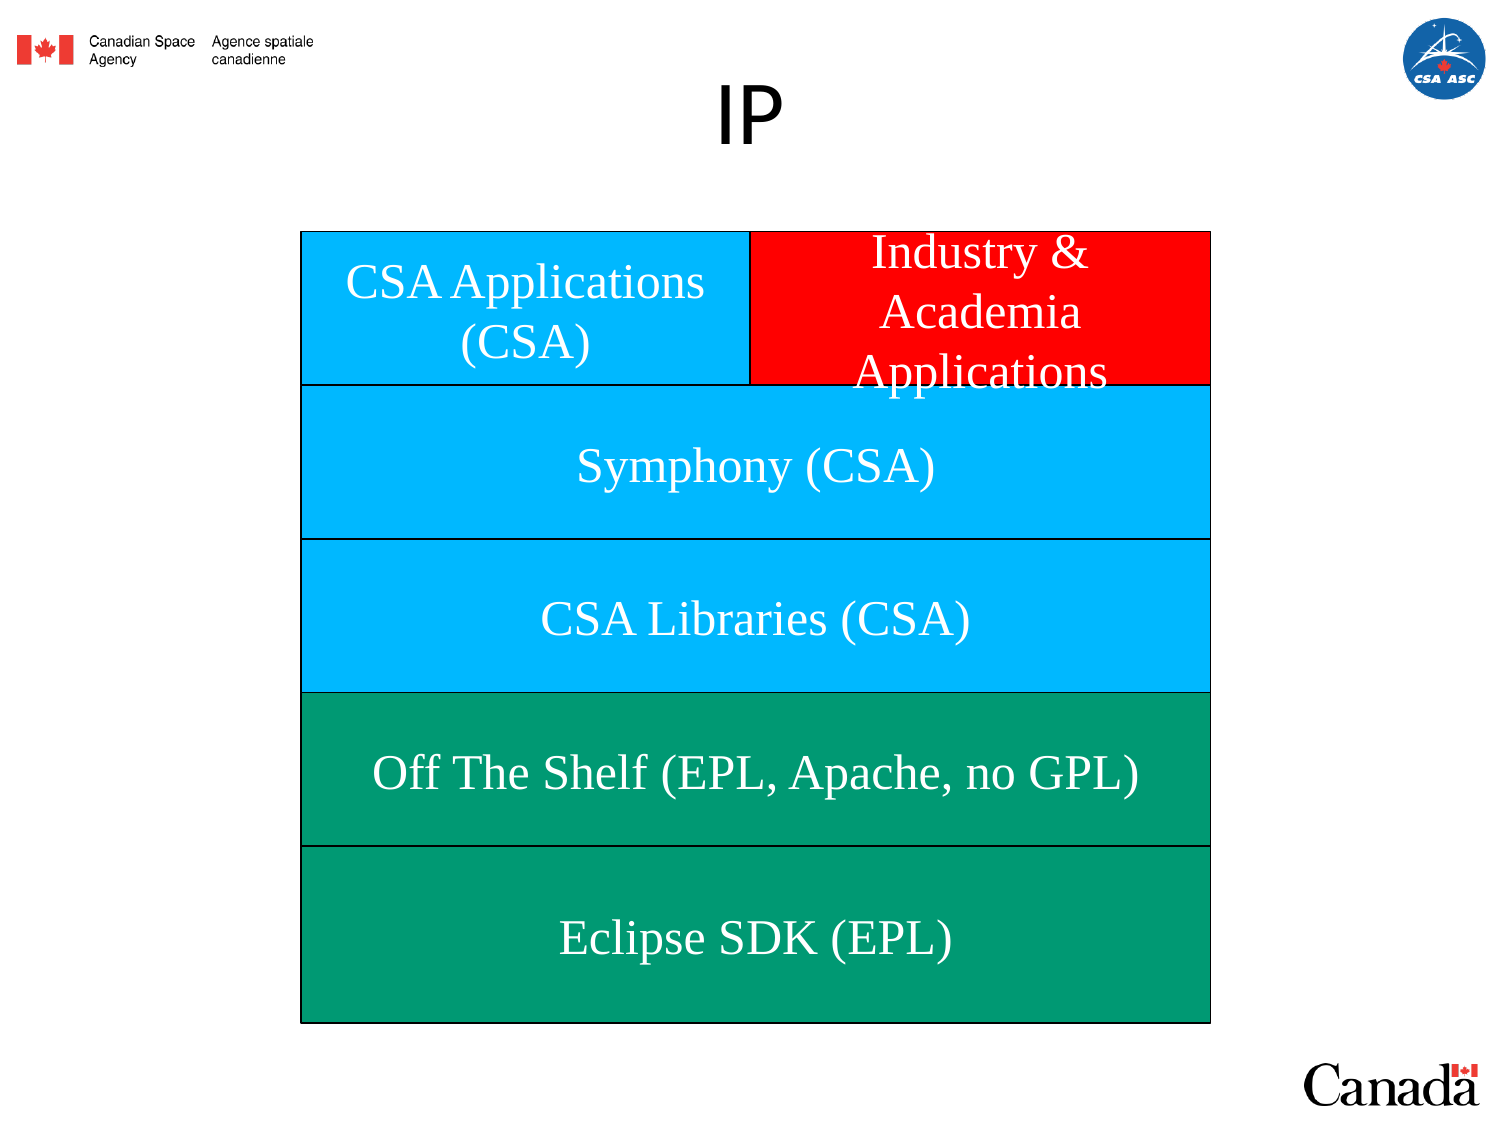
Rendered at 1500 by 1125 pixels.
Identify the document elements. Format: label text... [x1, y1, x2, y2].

text_box Industry & Academia Applications [750, 231, 1211, 386]
picture [17, 35, 313, 67]
picture [1304, 1063, 1480, 1106]
text_box Symphony (CSA) [301, 386, 1211, 539]
text_box Off The Shelf (EPL, Apache, no GPL) [301, 693, 1211, 846]
text_box CSA Libraries (CSA) [301, 539, 1211, 693]
text_box CSA Applications (CSA) [301, 231, 750, 386]
text_box IP [74, 45, 1425, 233]
picture [1402, 17, 1486, 100]
text_box Eclipse SDK (EPL) [301, 846, 1211, 1024]
